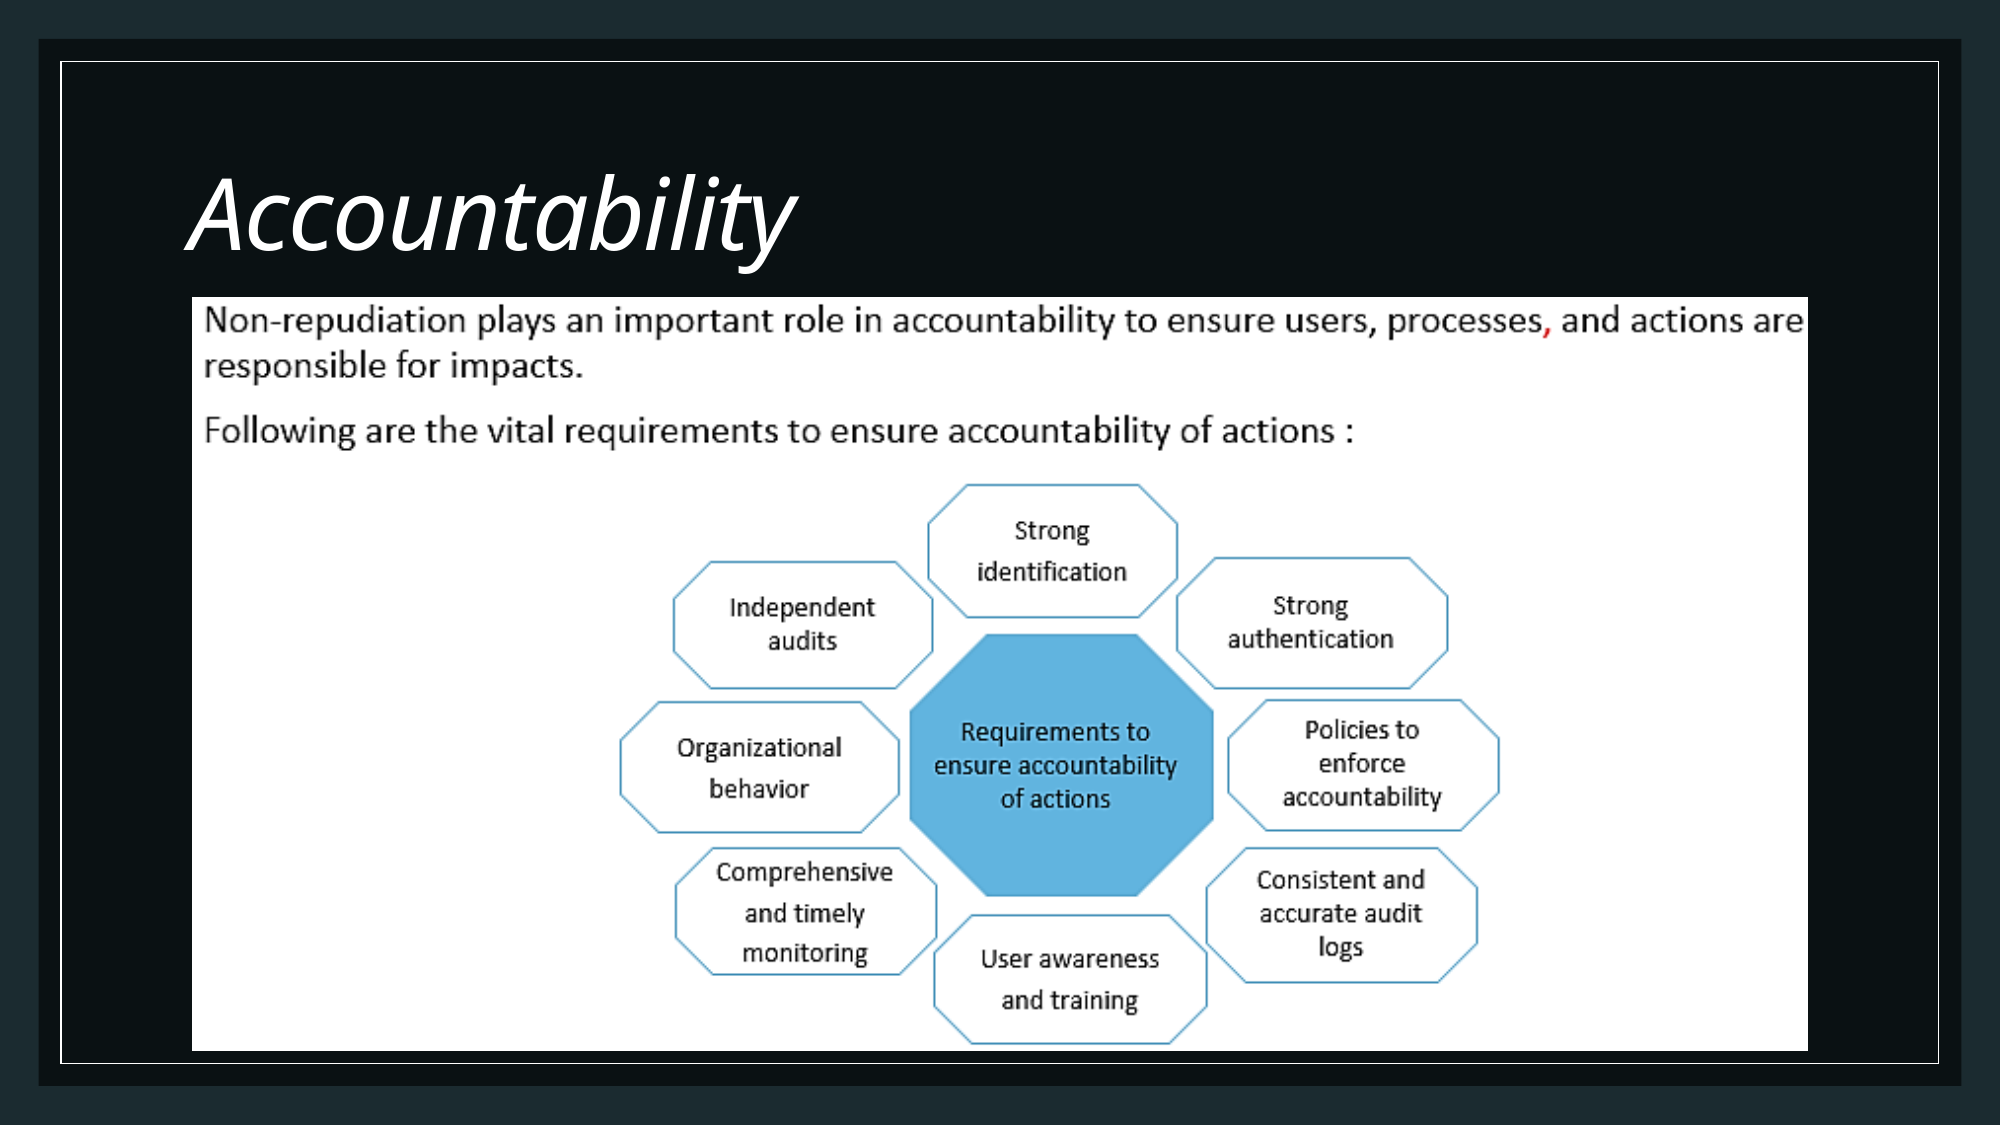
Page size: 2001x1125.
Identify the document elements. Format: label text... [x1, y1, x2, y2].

title Accountability [174, 105, 1825, 331]
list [192, 297, 1808, 1051]
